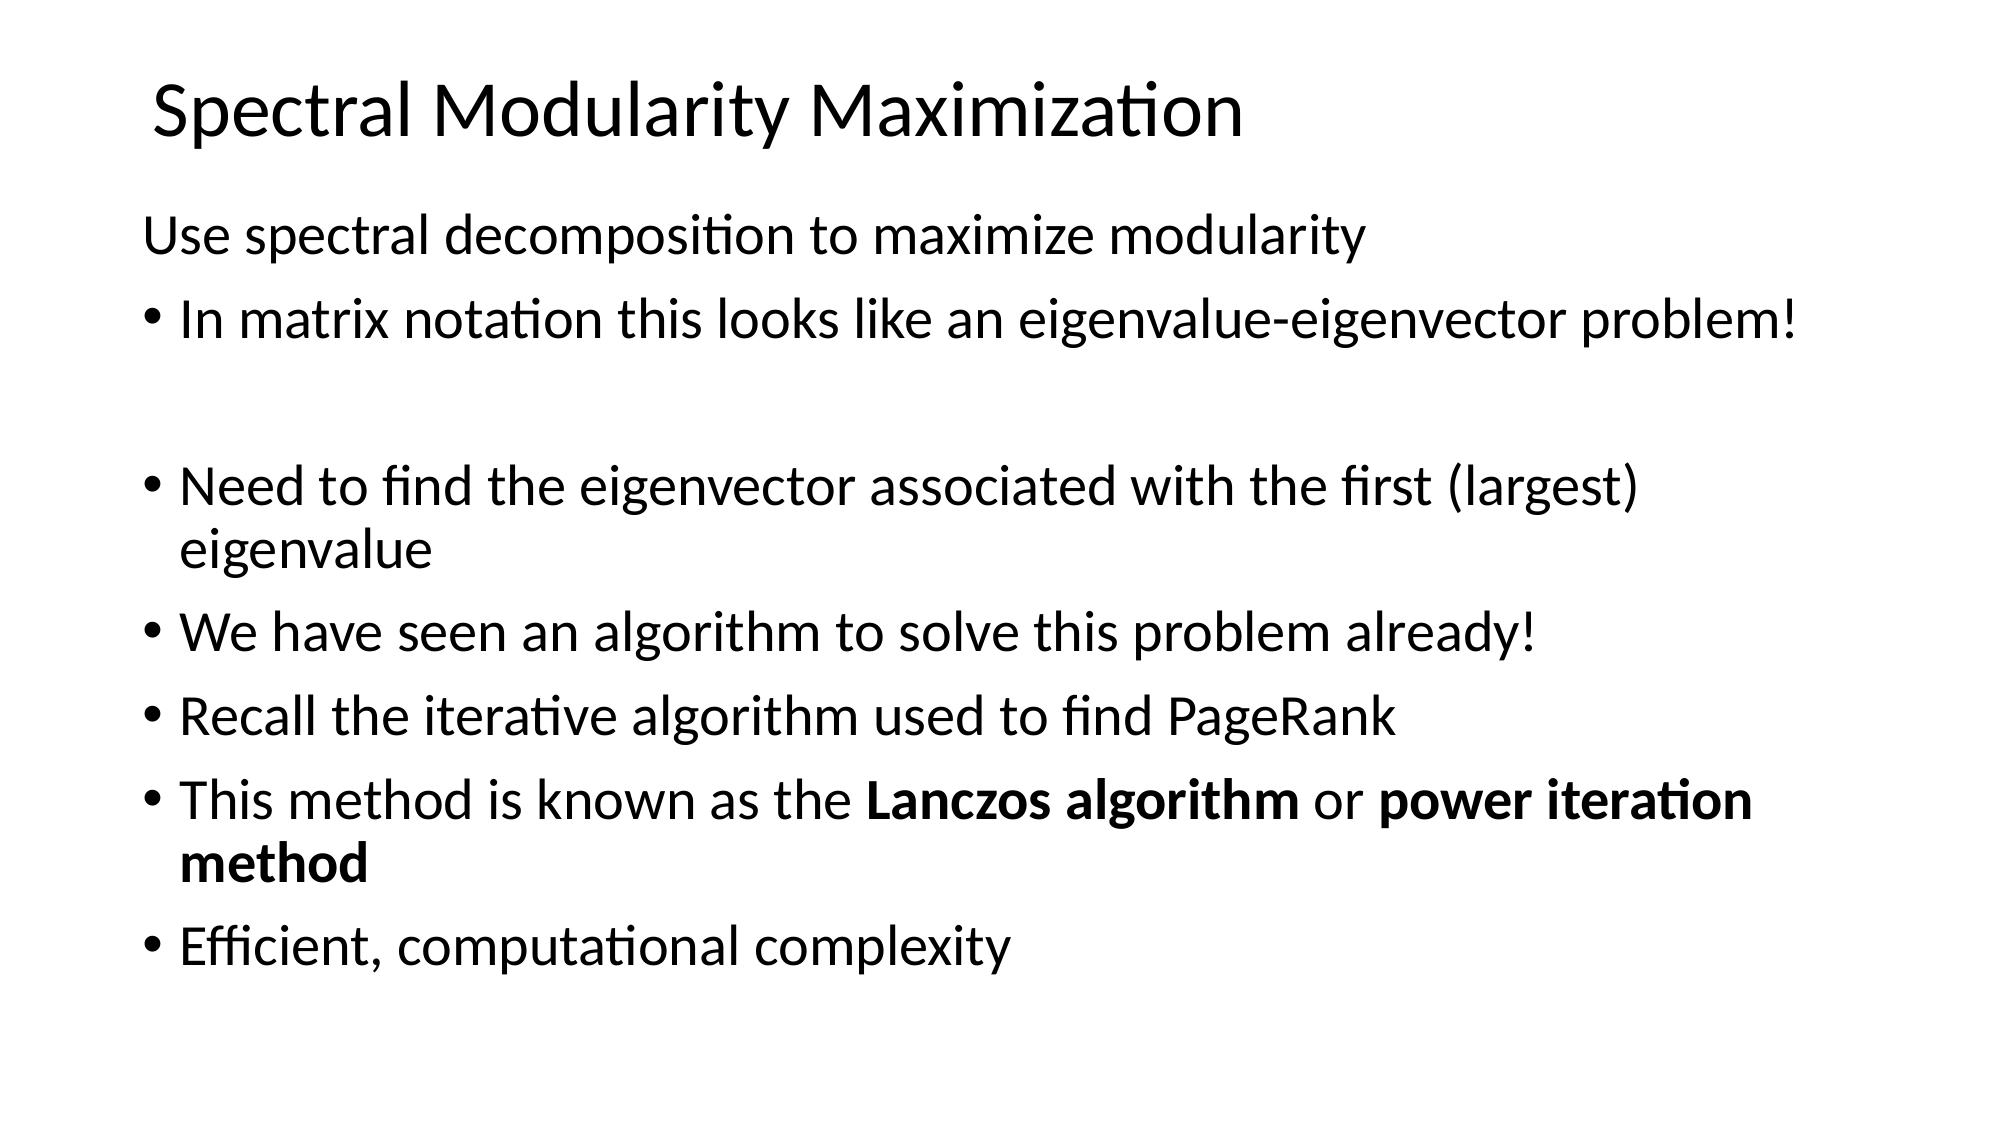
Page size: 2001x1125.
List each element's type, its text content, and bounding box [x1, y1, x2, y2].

title Spectral Modularity Maximization [137, 59, 1863, 162]
